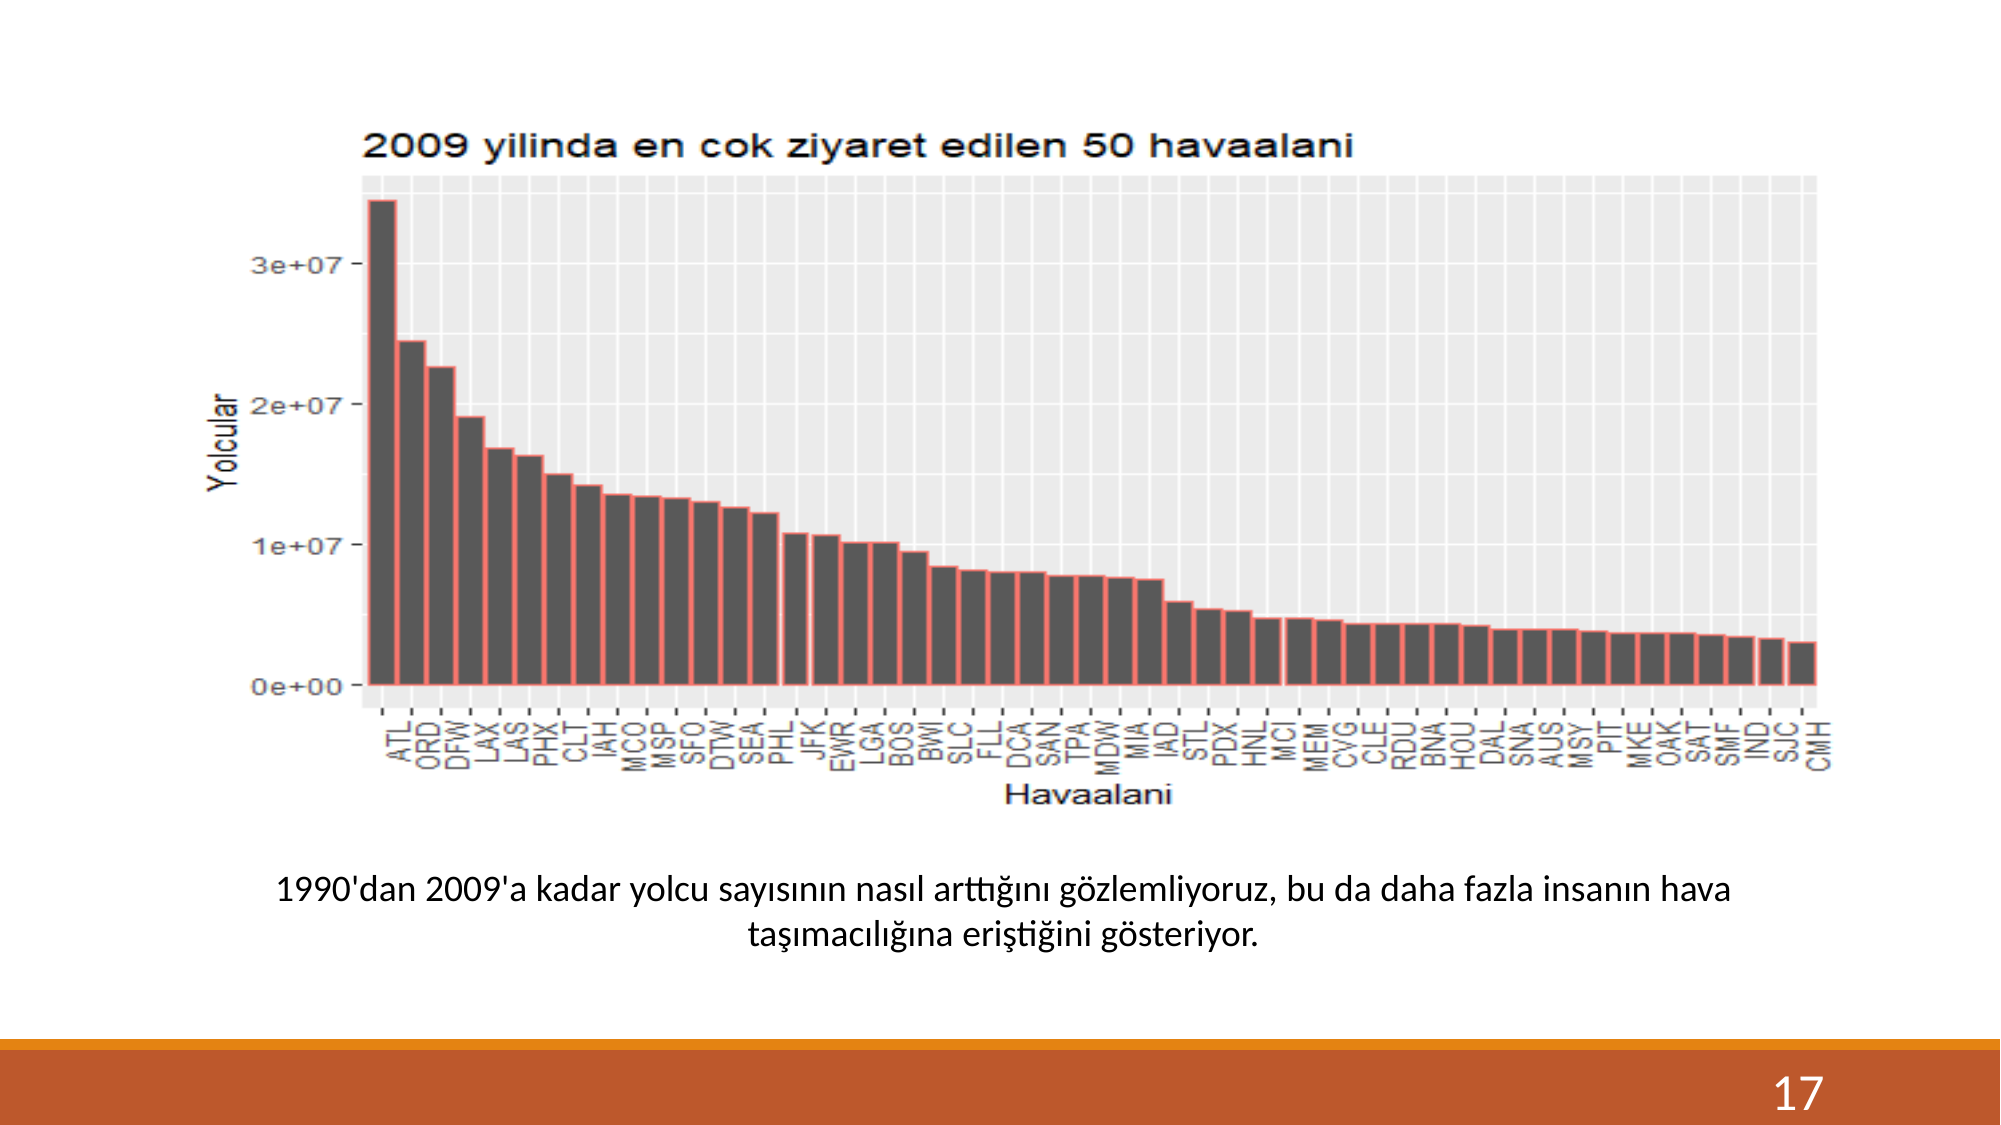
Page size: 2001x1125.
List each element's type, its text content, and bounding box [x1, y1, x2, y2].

slide_number 17 [1624, 1059, 1840, 1120]
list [183, 116, 1840, 824]
text_box 1990'dan 2009'a kadar yolcu sayısının nasıl arttığını gözlemliyoruz, bu da daha fazla insanın hava taşımacılığına eriştiğini gösteriyor. [184, 856, 1824, 962]
